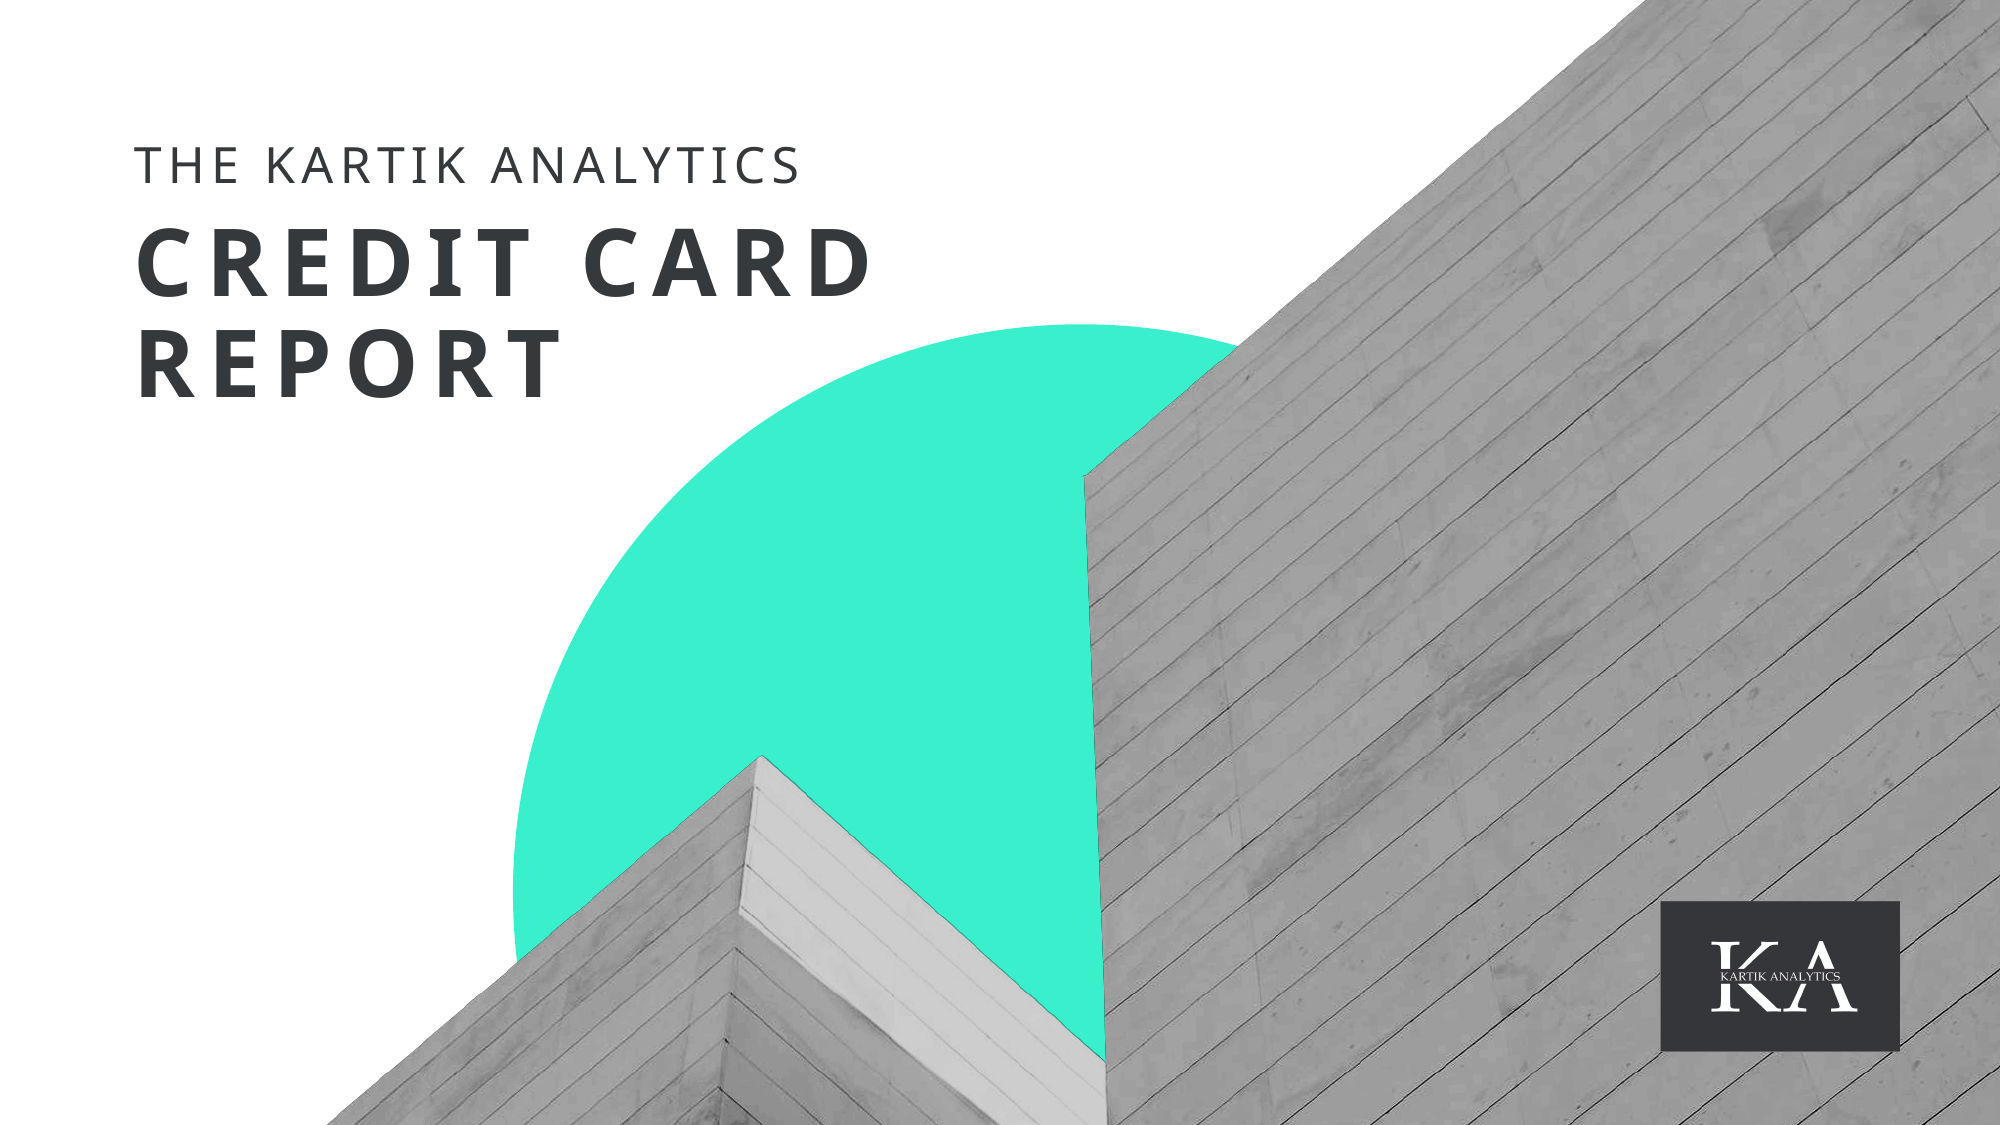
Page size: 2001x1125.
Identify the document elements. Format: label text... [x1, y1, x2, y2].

title Credit card report [133, 215, 1156, 778]
subtitle The Kartik Analytics [133, 103, 1351, 199]
picture [124, 0, 2000, 1125]
